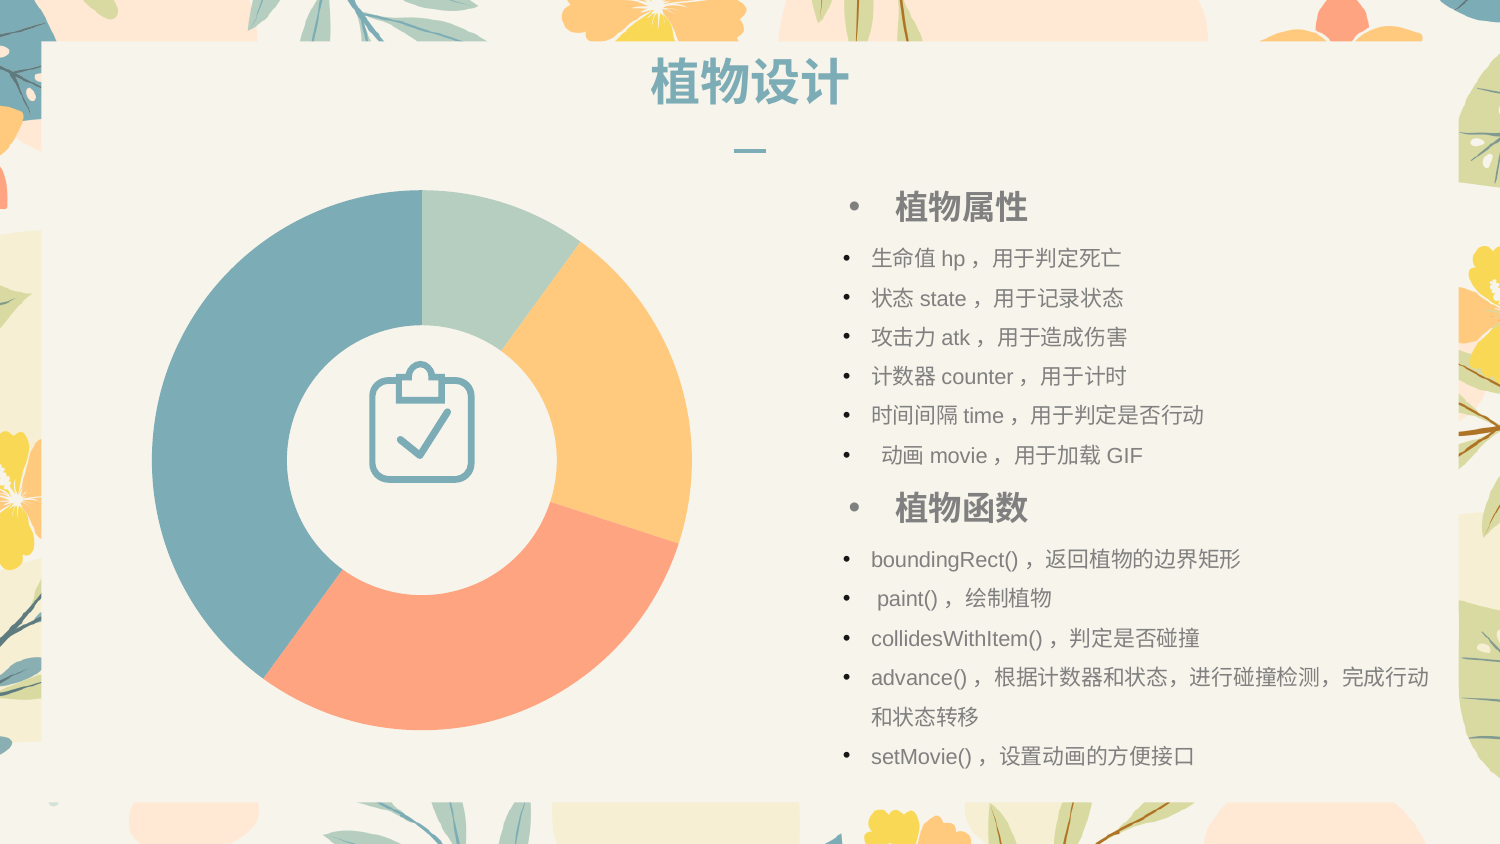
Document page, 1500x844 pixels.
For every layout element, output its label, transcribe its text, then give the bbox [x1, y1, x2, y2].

text_box boundingRect()，返回植物的边界矩形 paint()，绘制植物 collidesWithItem()，判定是否碰撞 advance()，根据计数器和状态，进行碰撞检测，完成行动和状态转移 setMovie()，设置动画的方便接口 [828, 525, 1464, 776]
text_box 植物属性 [844, 178, 1044, 234]
chart [0, 178, 844, 742]
text_box 植物函数 [844, 479, 1044, 535]
text_box 植物设计 [635, 42, 865, 118]
text_box 生命值hp，用于判定死亡 状态state，用于记录状态 攻击力atk，用于造成伤害 计数器counter，用于计时 时间间隔time，用于判定是否行动 动画movie，用于加载GIF [844, 224, 1464, 475]
picture [0, 0, 1500, 844]
